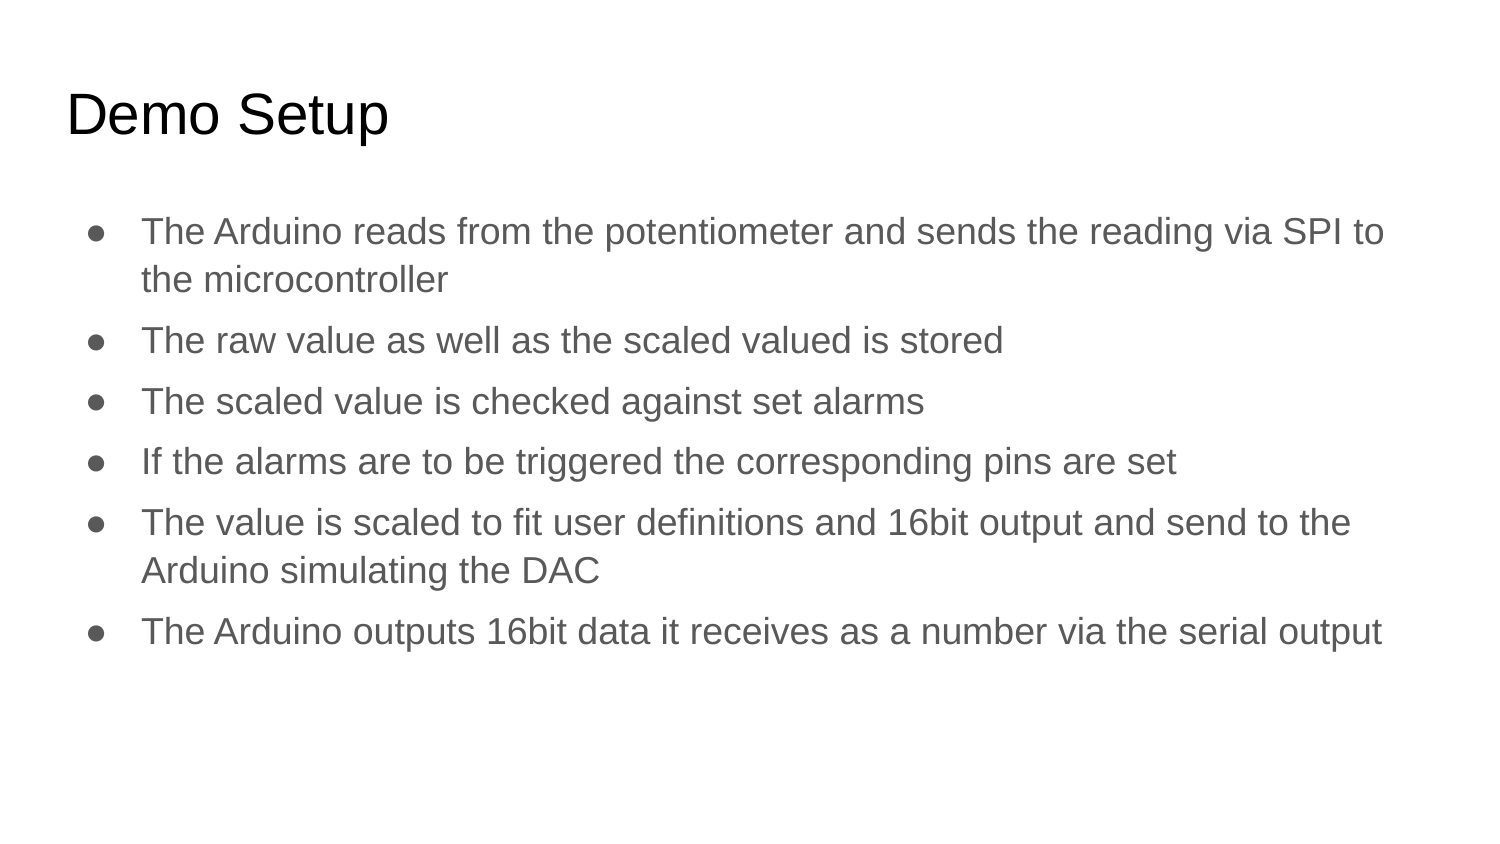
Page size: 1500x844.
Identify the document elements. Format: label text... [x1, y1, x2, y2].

title Demo Setup [51, 72, 1449, 167]
list The Arduino reads from the potentiometer and sends the reading via SPI to the microcontroller The raw value as well as the scaled valued is stored The scaled value is checked against set alarms If the alarms are to be triggered the corresponding pins are set The value is scaled to fit user definitions and 16bit output and send to the Arduino simulating the DAC The Arduino outputs 16bit data it receives as a number via the serial output [51, 189, 1449, 750]
